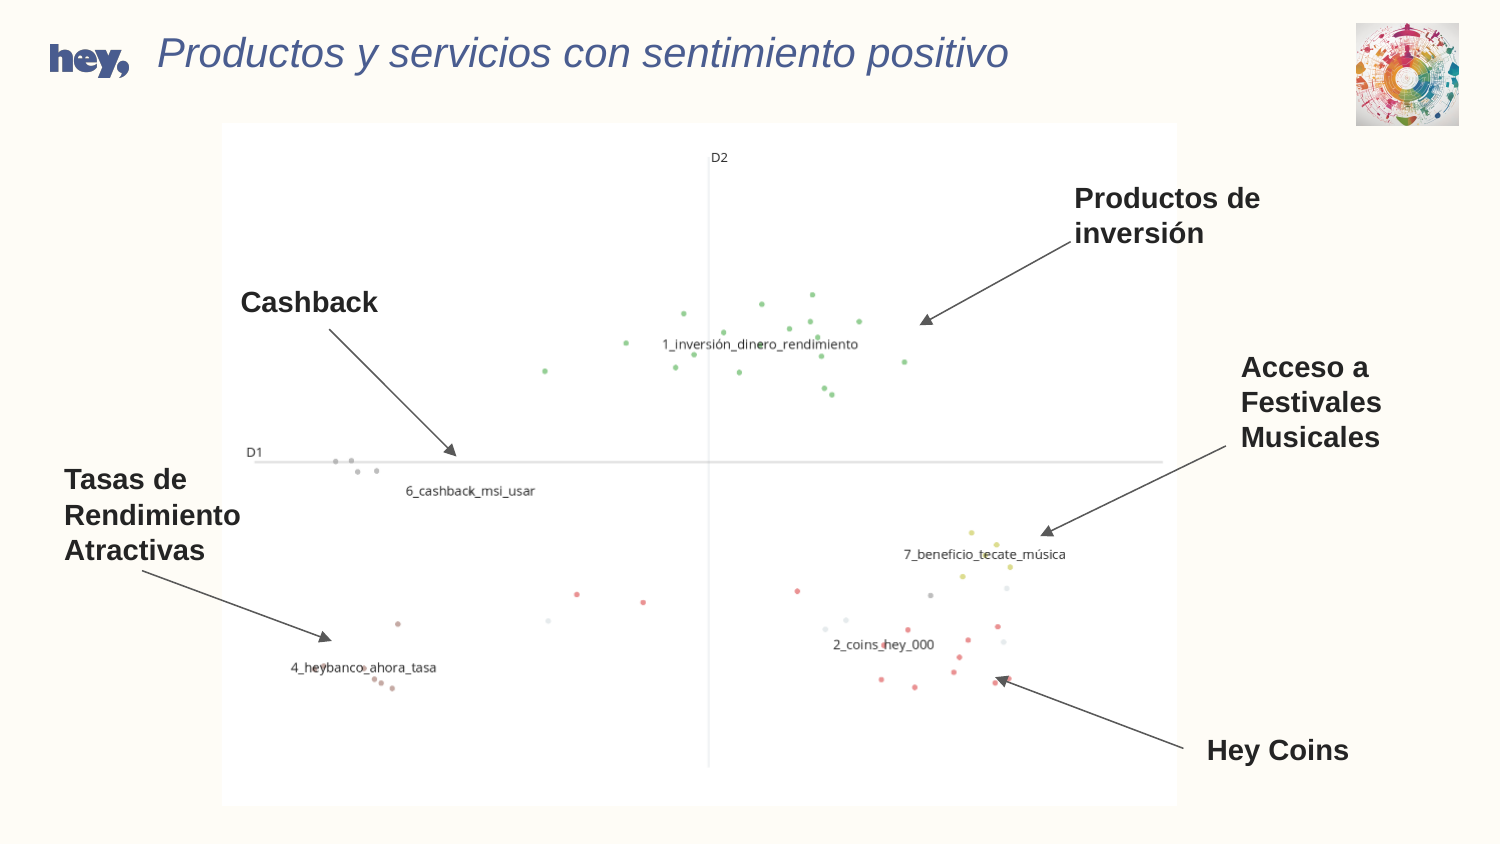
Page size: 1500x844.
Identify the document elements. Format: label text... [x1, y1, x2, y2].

text_box Productos de inversión [1182, 164, 1293, 261]
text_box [994, 676, 1184, 749]
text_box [141, 570, 333, 642]
picture [1355, 23, 1459, 127]
picture [50, 44, 129, 78]
text_box Tasas de Rendimiento Atractivas [49, 445, 216, 581]
text_box Productos y servicios con sentimiento positivo [142, 20, 1266, 91]
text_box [1039, 445, 1227, 537]
text_box Hey Coins [1191, 716, 1382, 782]
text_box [328, 328, 457, 457]
text_box Acceso a Festivales Musicales [1225, 333, 1485, 469]
picture [221, 123, 1178, 806]
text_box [919, 241, 1071, 326]
